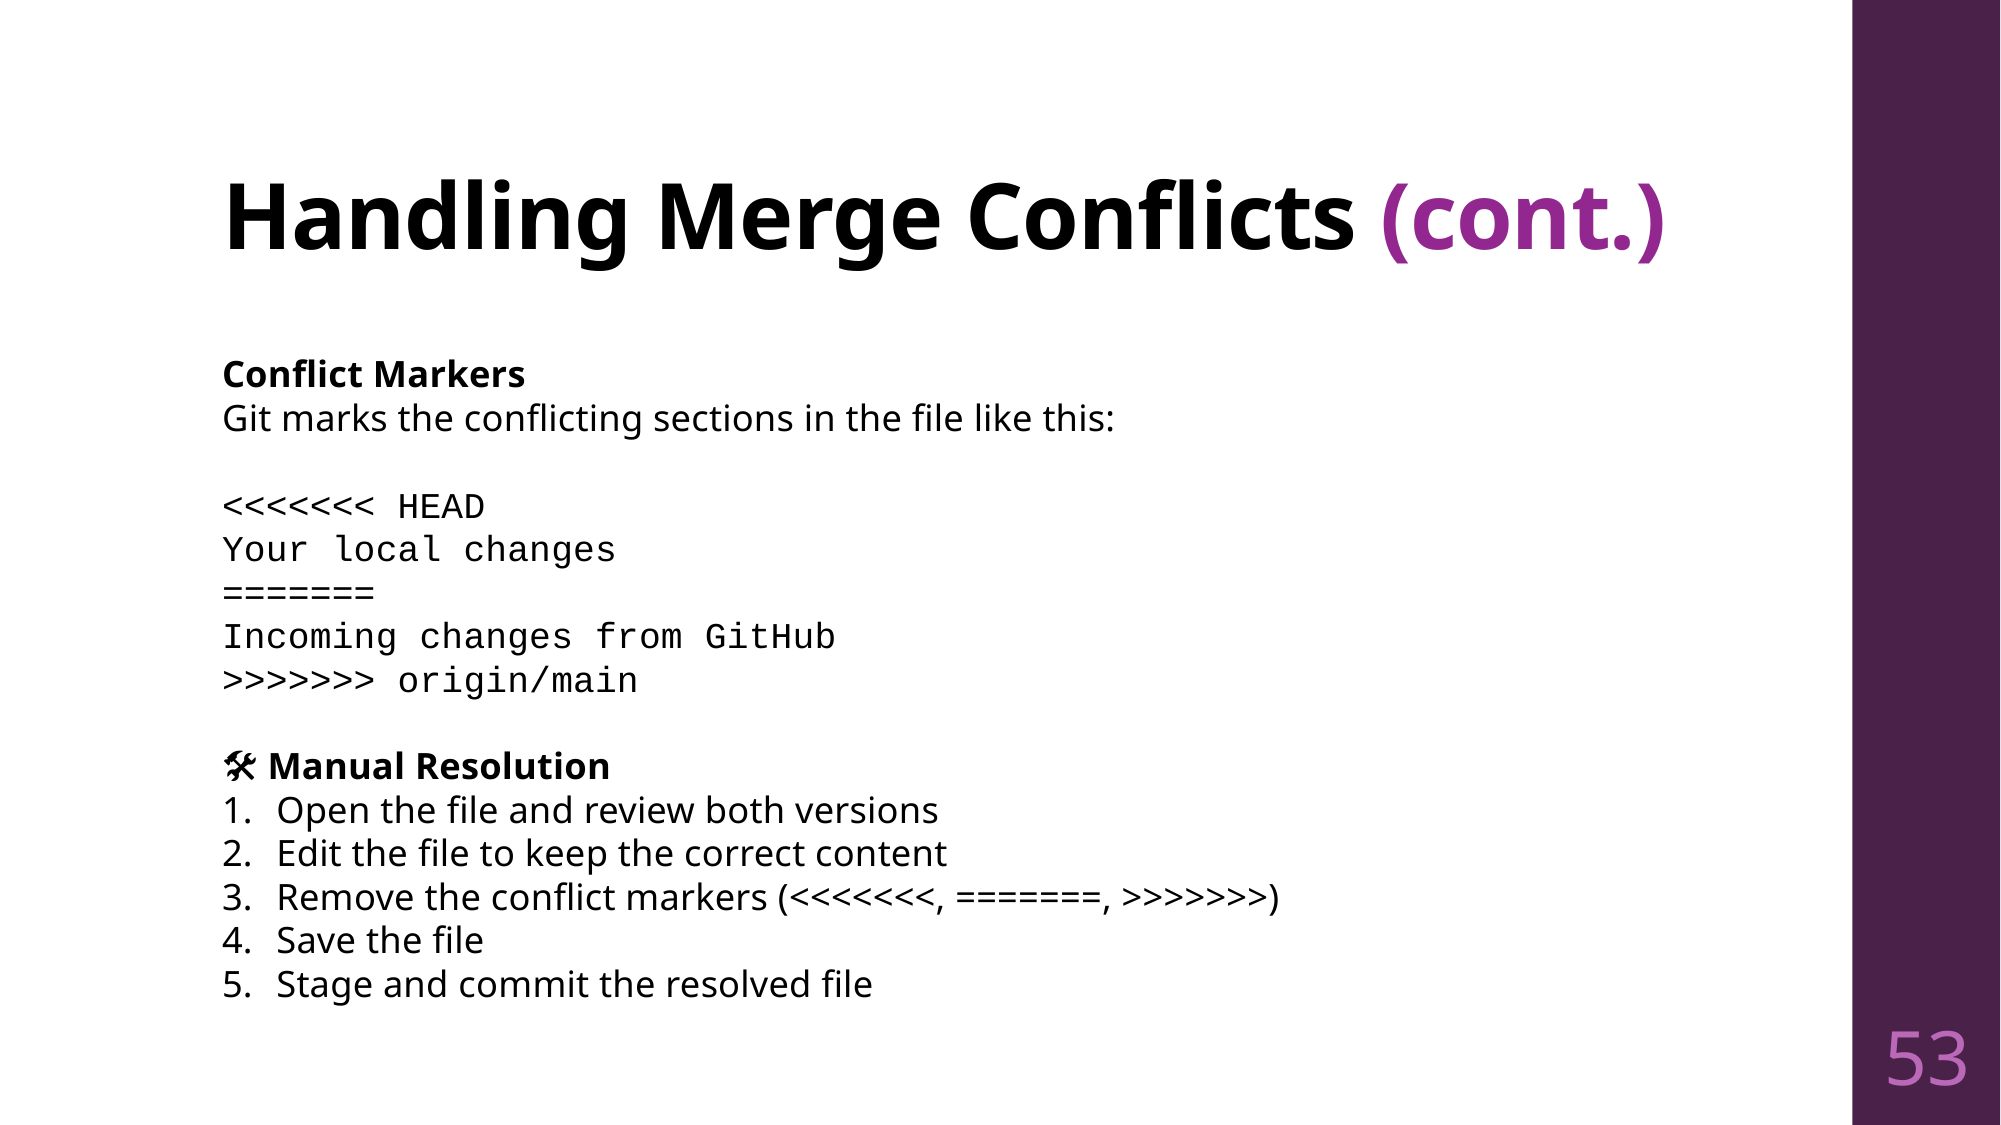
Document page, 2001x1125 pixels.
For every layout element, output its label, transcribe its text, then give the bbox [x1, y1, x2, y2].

slide_number 53 [1852, 1012, 2000, 1110]
list Conflict Markers Git marks the conflicting sections in the file like this: <<<<<<< HEAD Your local changes ======= Incoming changes from GitHub >>>>>>> origin/main 🛠️ Manual Resolution Open the file and review both versions Edit the file to keep the correct content Remove the conflict markers (<<<<<<<, =======, >>>>>>>) Save the file Stage and commit the resolved file [206, 299, 1617, 1014]
title Handling Merge Conflicts (cont.) [206, 60, 1797, 278]
